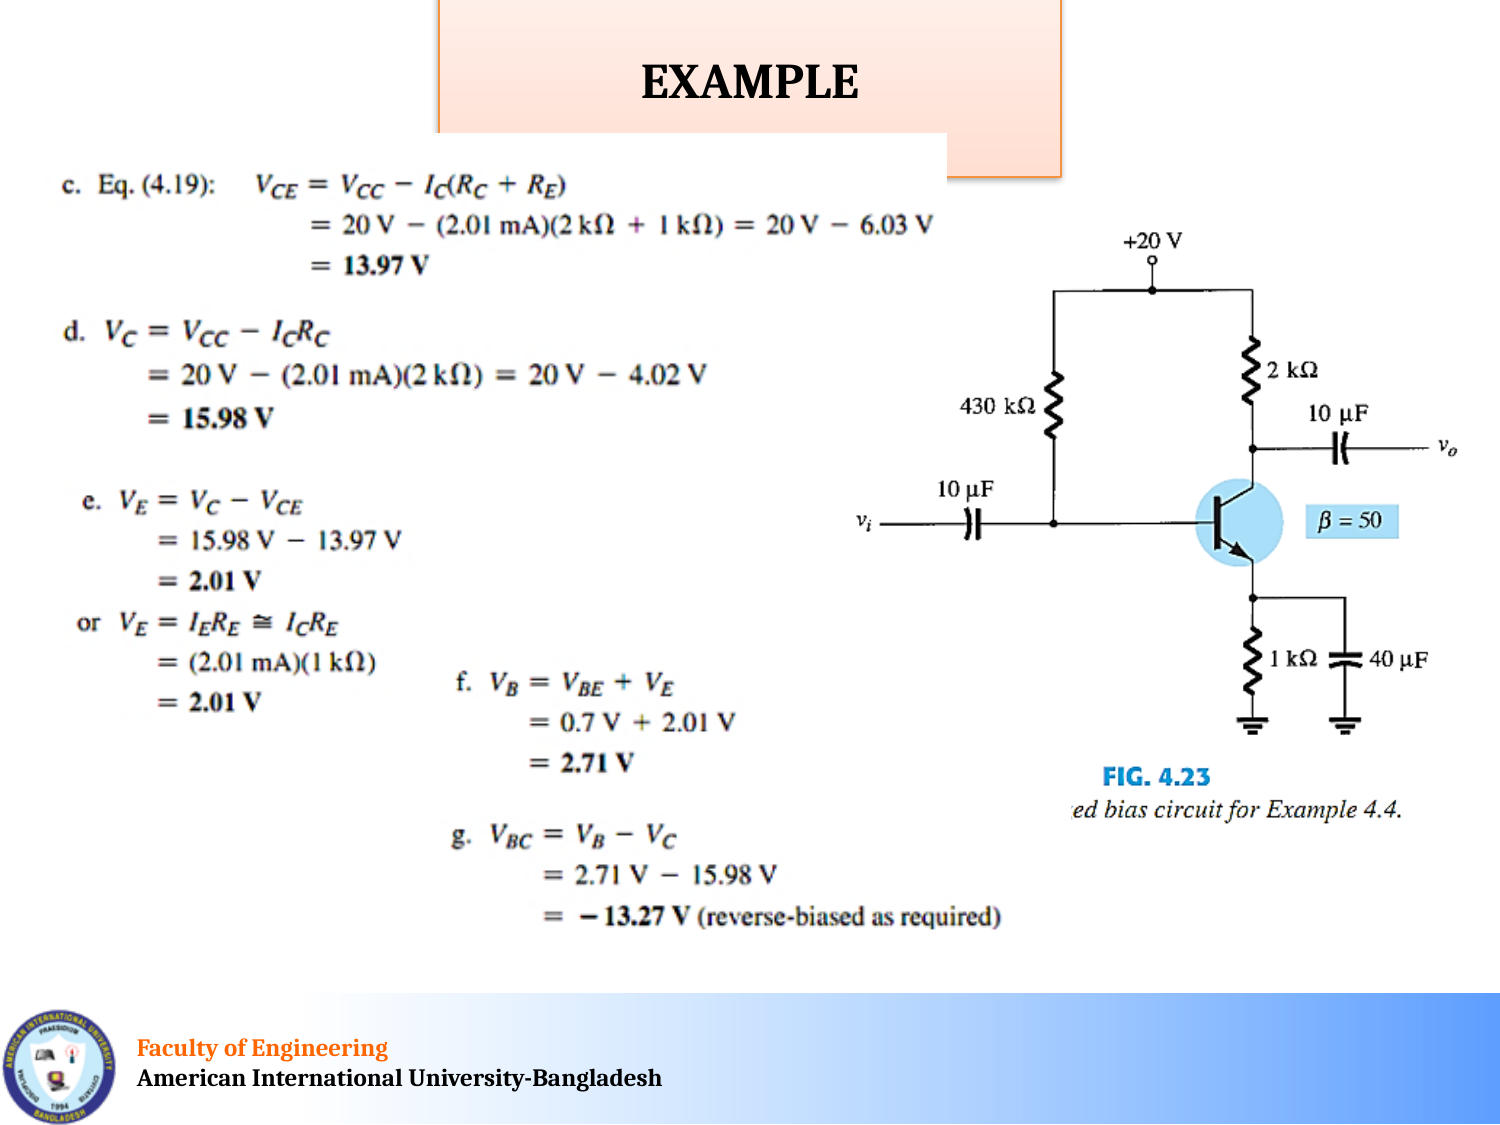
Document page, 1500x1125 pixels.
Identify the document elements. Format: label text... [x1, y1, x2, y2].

picture [0, 1007, 119, 1125]
title EXAMPLE [438, 0, 1062, 178]
picture [16, 132, 1463, 966]
